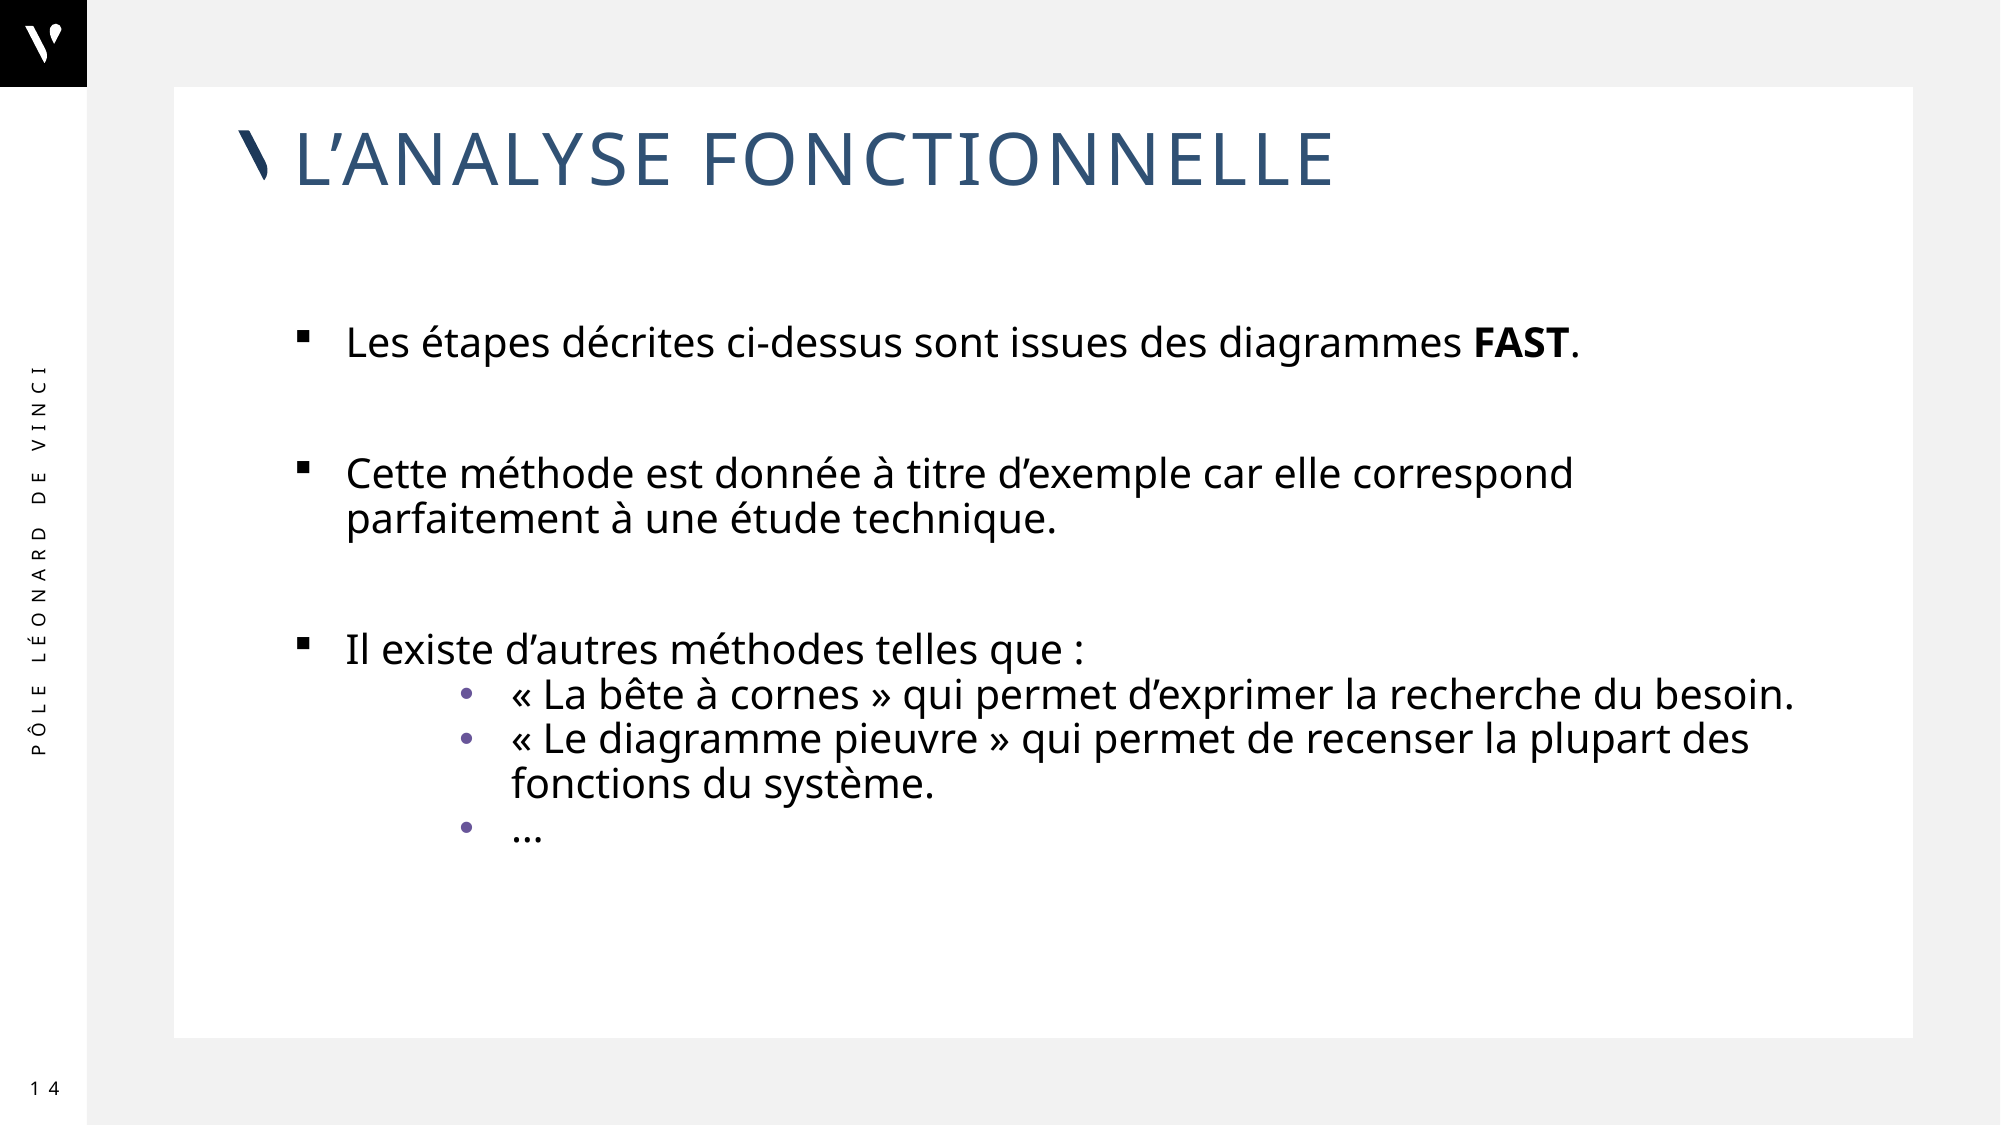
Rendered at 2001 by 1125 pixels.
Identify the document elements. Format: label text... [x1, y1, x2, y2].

slide_number 14 [9, 1077, 74, 1100]
list Les étapes décrites ci-dessus sont issues des diagrammes FAST. Cette méthode est donnée à titre d’exemple car elle correspond parfaitement à une étude technique. Il existe d’autres méthodes telles que : « La bête à cornes » qui permet d’exprimer la recherche du besoin. « Le diagramme pieuvre » qui permet de recenser la plupart des fonctions du système. … [293, 322, 1806, 989]
title L’analyse fonctionnelle [293, 122, 1806, 201]
